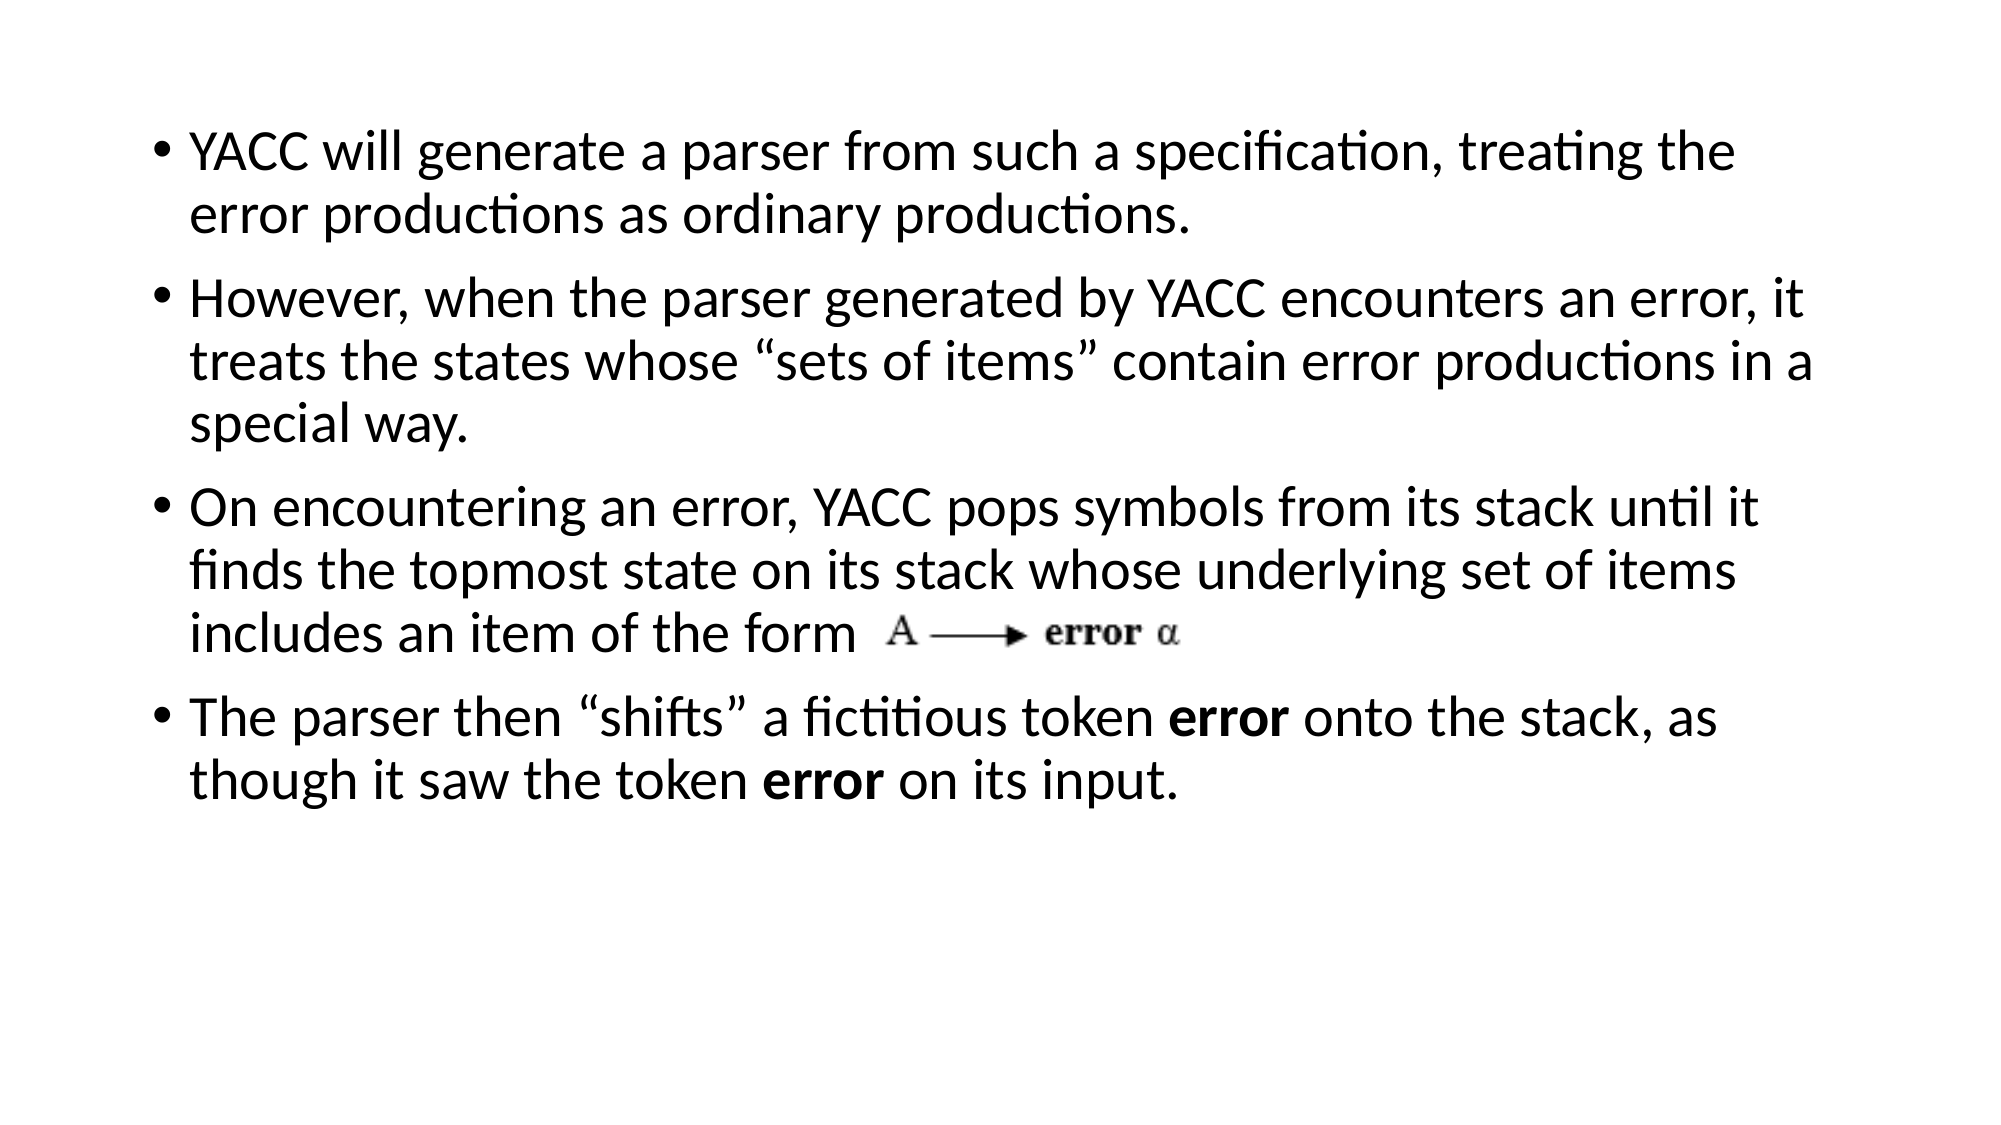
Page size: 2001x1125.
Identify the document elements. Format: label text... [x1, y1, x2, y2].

list YACC will generate a parser from such a specification, treating the error productions as ordinary productions. However, when the parser generated by YACC encounters an error, it treats the states whose “sets of items” contain error productions in a special way. On encountering an error, YACC pops symbols from its stack until it finds the topmost state on its stack whose underlying set of items includes an item of the form The parser then “shifts” a fictitious token error onto the stack, as though it saw the token error on its input. [137, 112, 1863, 1014]
picture [874, 601, 1193, 666]
